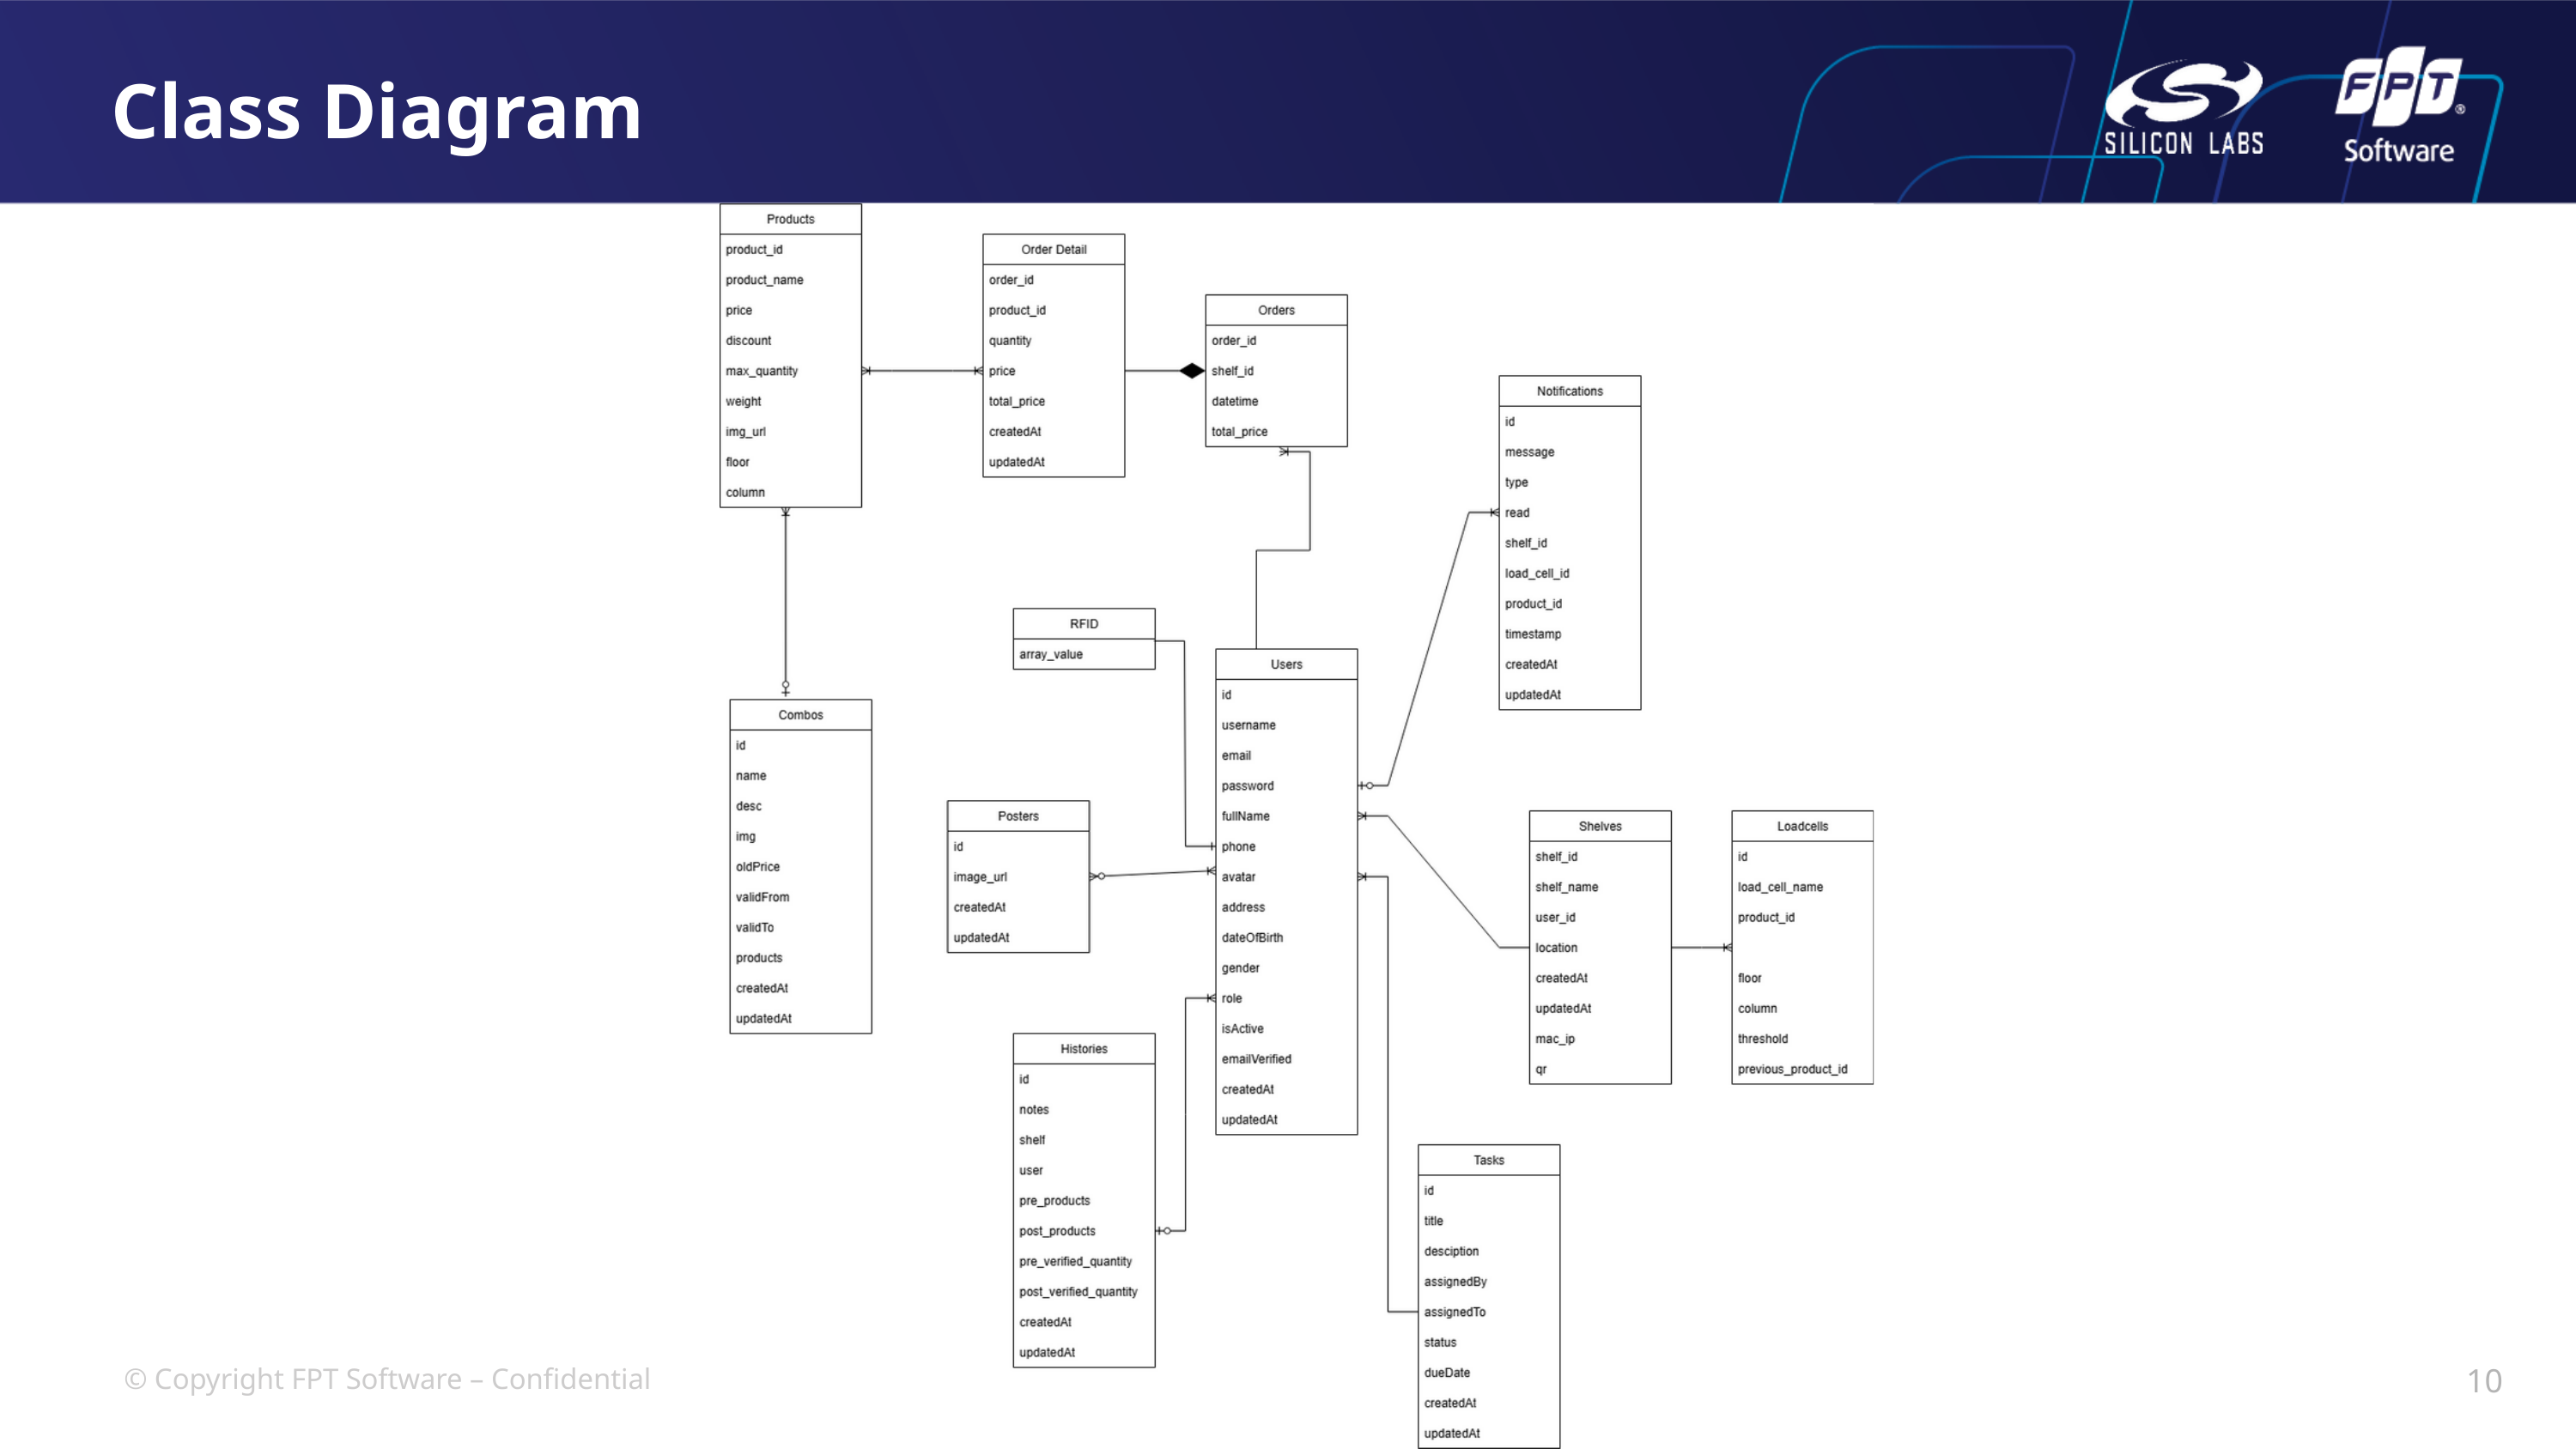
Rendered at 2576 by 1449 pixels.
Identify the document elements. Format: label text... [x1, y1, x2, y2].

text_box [0, 0, 2576, 204]
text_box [2105, 59, 2263, 154]
text_box [720, 214, 1874, 1449]
text_box 10 [2403, 1360, 2504, 1399]
text_box © Copyright FPT Software – Confidential [124, 1361, 968, 1396]
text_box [111, 39, 2334, 191]
